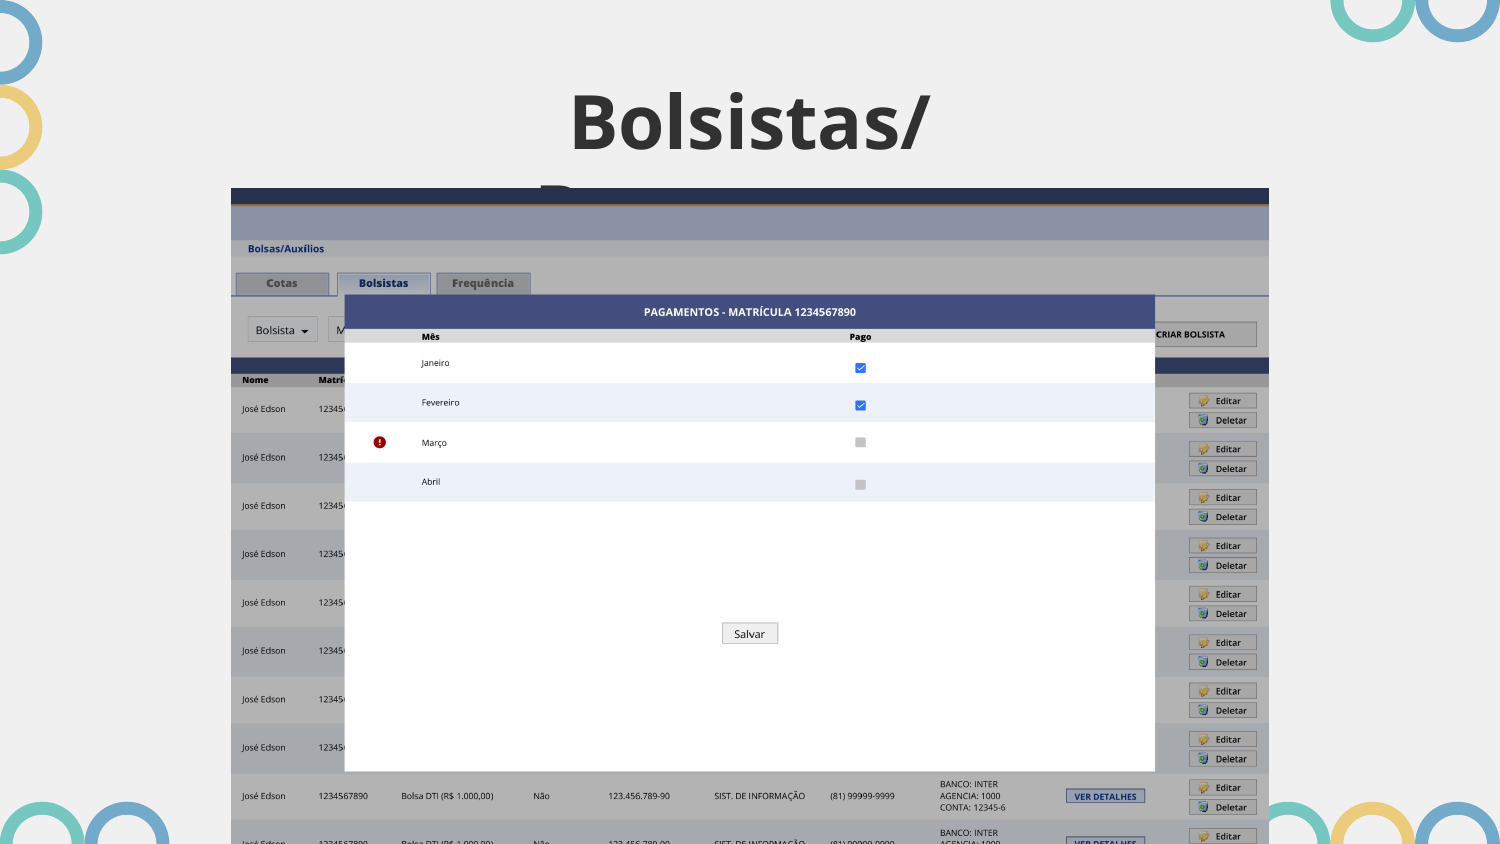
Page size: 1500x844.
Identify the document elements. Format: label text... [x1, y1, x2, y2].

subtitle Bolsistas/Pagamento [365, 59, 1135, 172]
picture [231, 188, 1269, 844]
